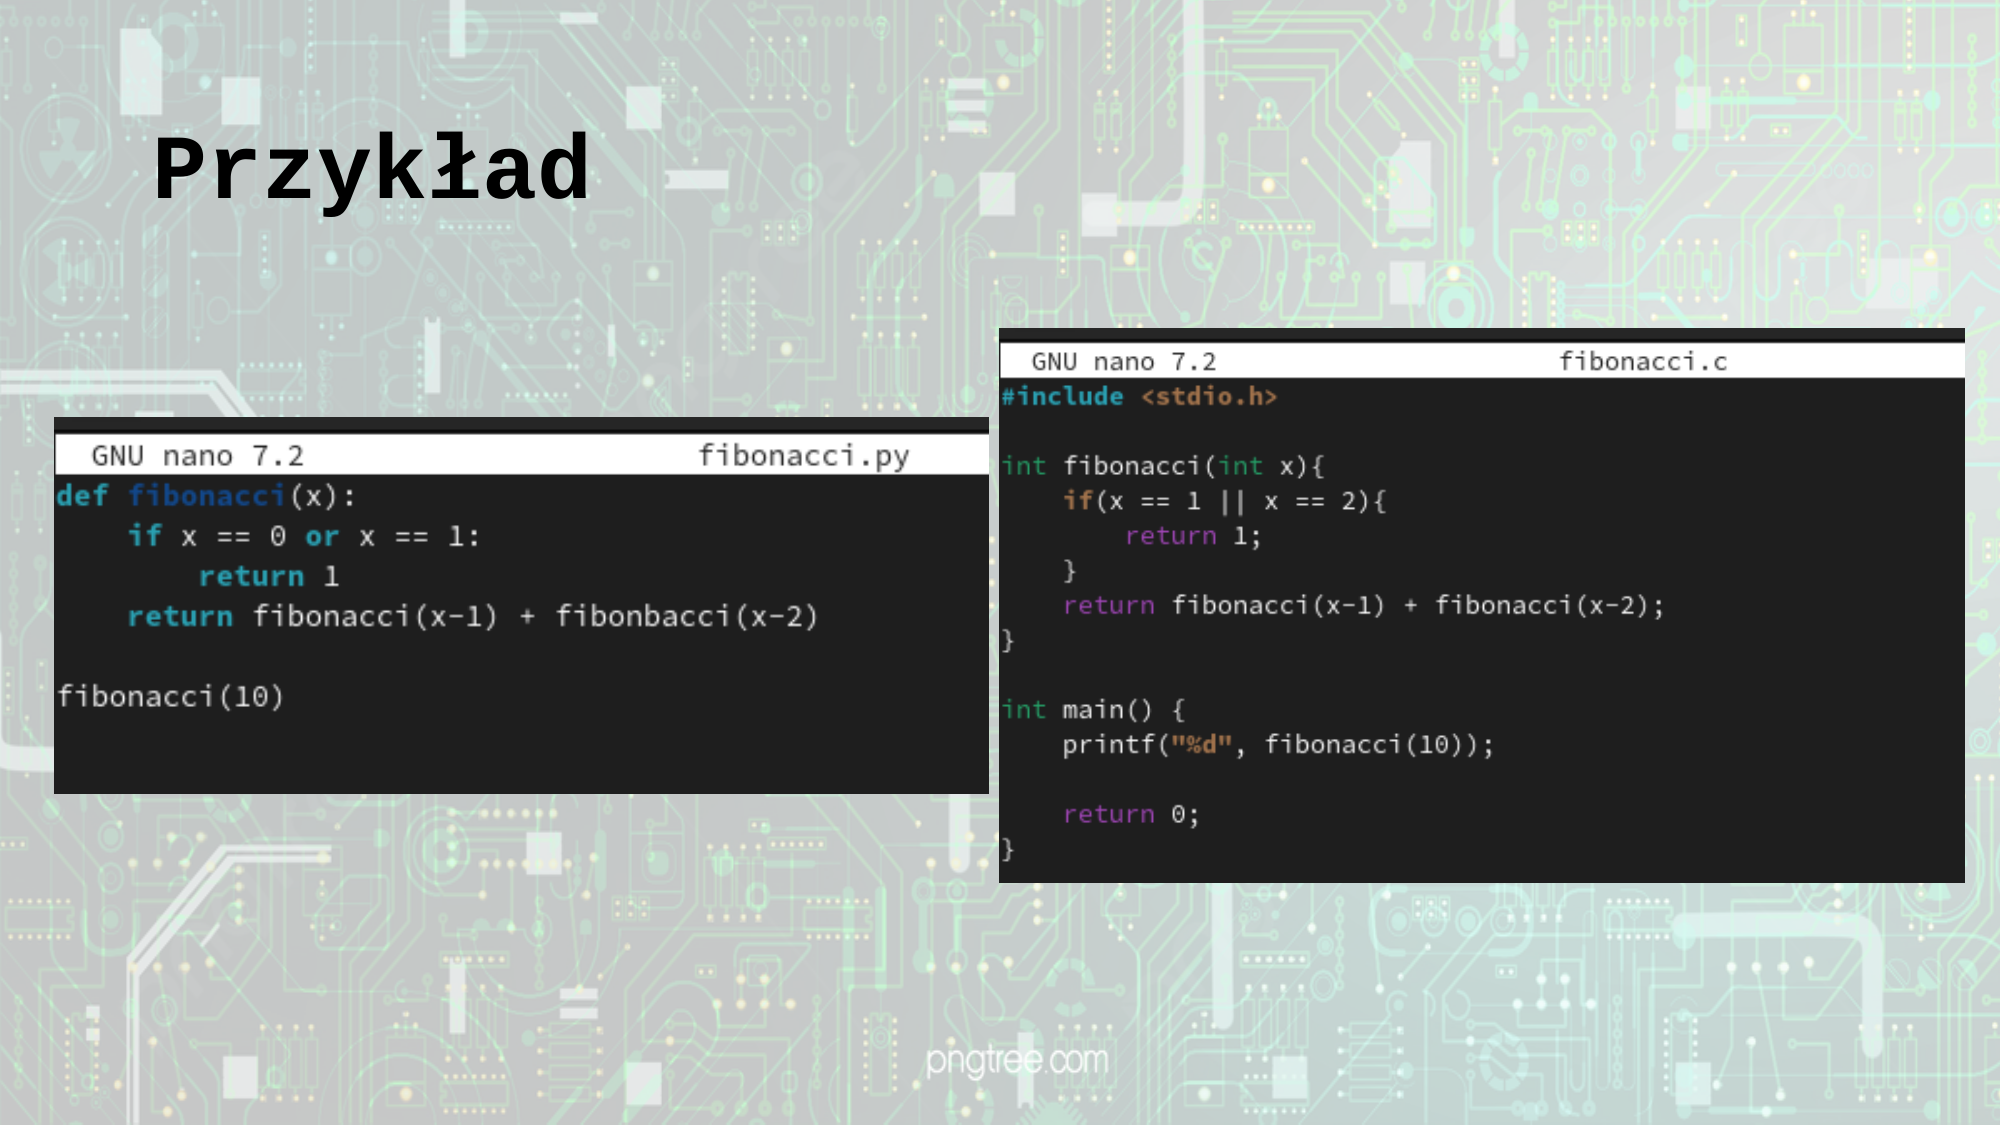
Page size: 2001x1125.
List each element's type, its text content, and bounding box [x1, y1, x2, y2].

title Przykład [137, 59, 1863, 278]
picture [54, 417, 989, 794]
picture [999, 328, 1965, 883]
